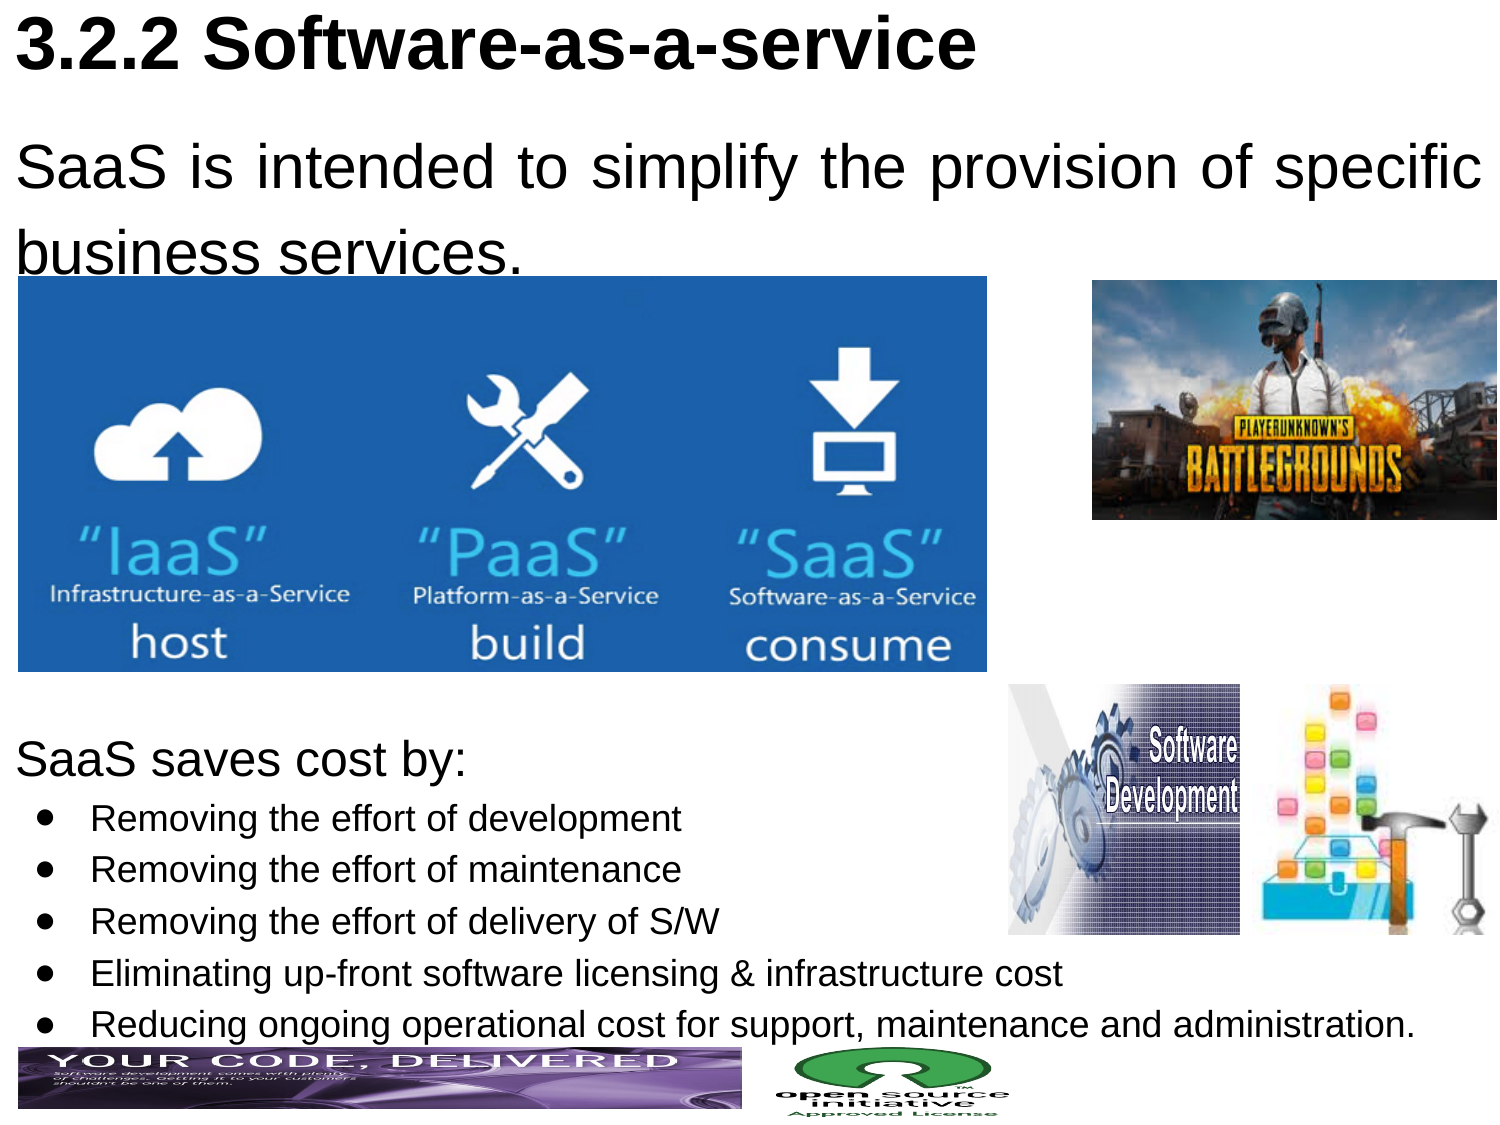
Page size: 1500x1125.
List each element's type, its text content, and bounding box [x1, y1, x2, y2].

picture [1092, 279, 1498, 520]
picture [18, 1046, 743, 1110]
picture [1008, 684, 1241, 936]
title 3.2.2 Software-as-a-service [0, 0, 1500, 99]
list SaaS is intended to simplify the provision of specific business services. SaaS saves cost by: Removing the effort of development Removing the effort of maintenance Removing the effort of delivery of S/W Eliminating up-front software licensing & infrastructure cost Reducing ongoing operational cost for support, maintenance and administration. [0, 99, 1500, 1125]
picture [776, 1047, 1009, 1118]
picture [17, 276, 988, 672]
picture [1251, 684, 1499, 936]
